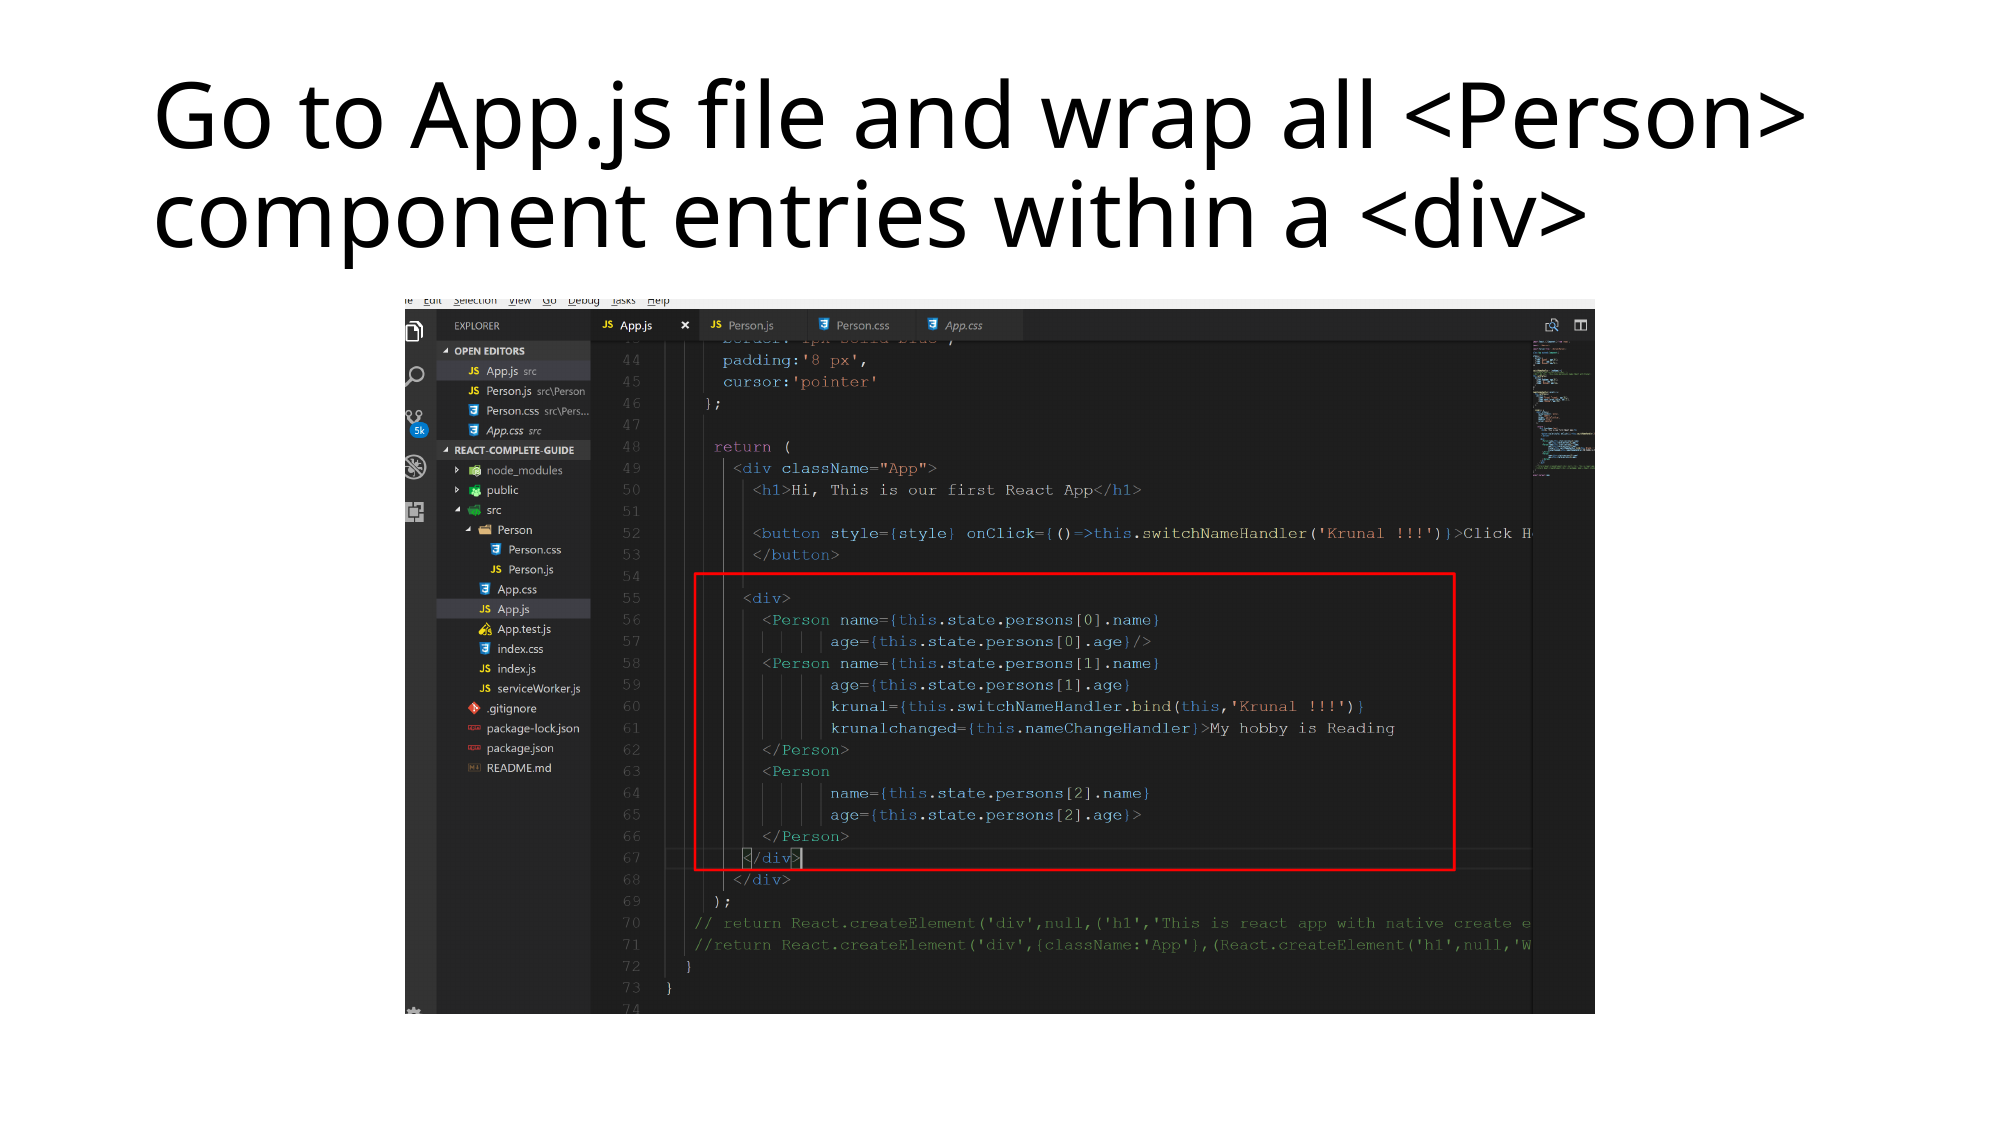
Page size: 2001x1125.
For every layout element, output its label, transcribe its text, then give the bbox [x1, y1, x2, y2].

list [405, 299, 1595, 1014]
title Go to App.js file and wrap all <Person> component entries within a <div> [137, 59, 1863, 278]
